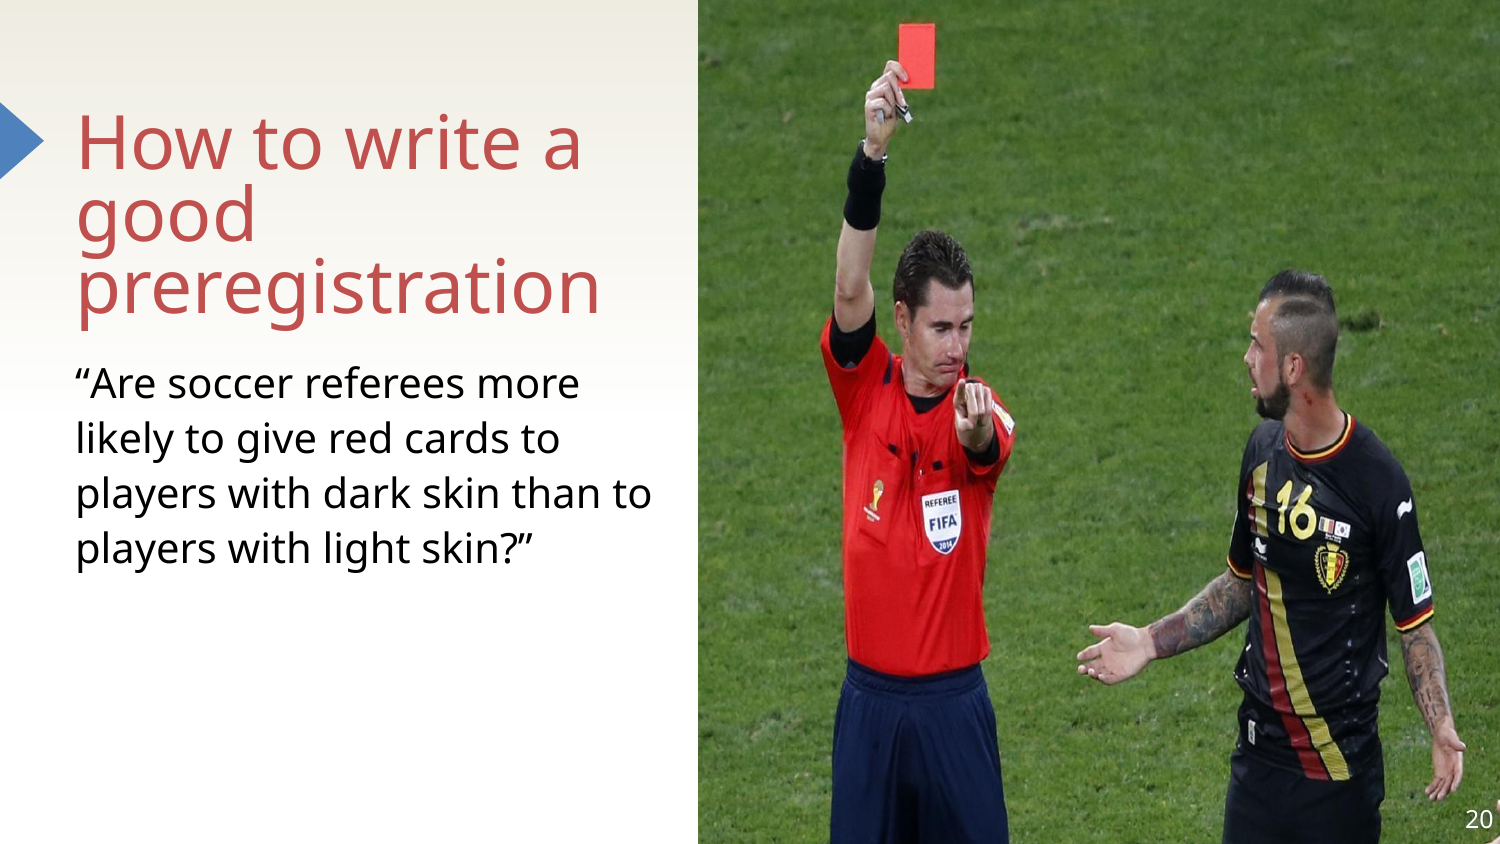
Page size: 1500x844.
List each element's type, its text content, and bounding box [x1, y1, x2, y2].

title How to write a good preregistration [75, 111, 677, 290]
list “Are soccer referees more likely to give red cards to players with dark skin than to players with light skin?” [75, 352, 677, 786]
picture [698, 0, 1500, 844]
